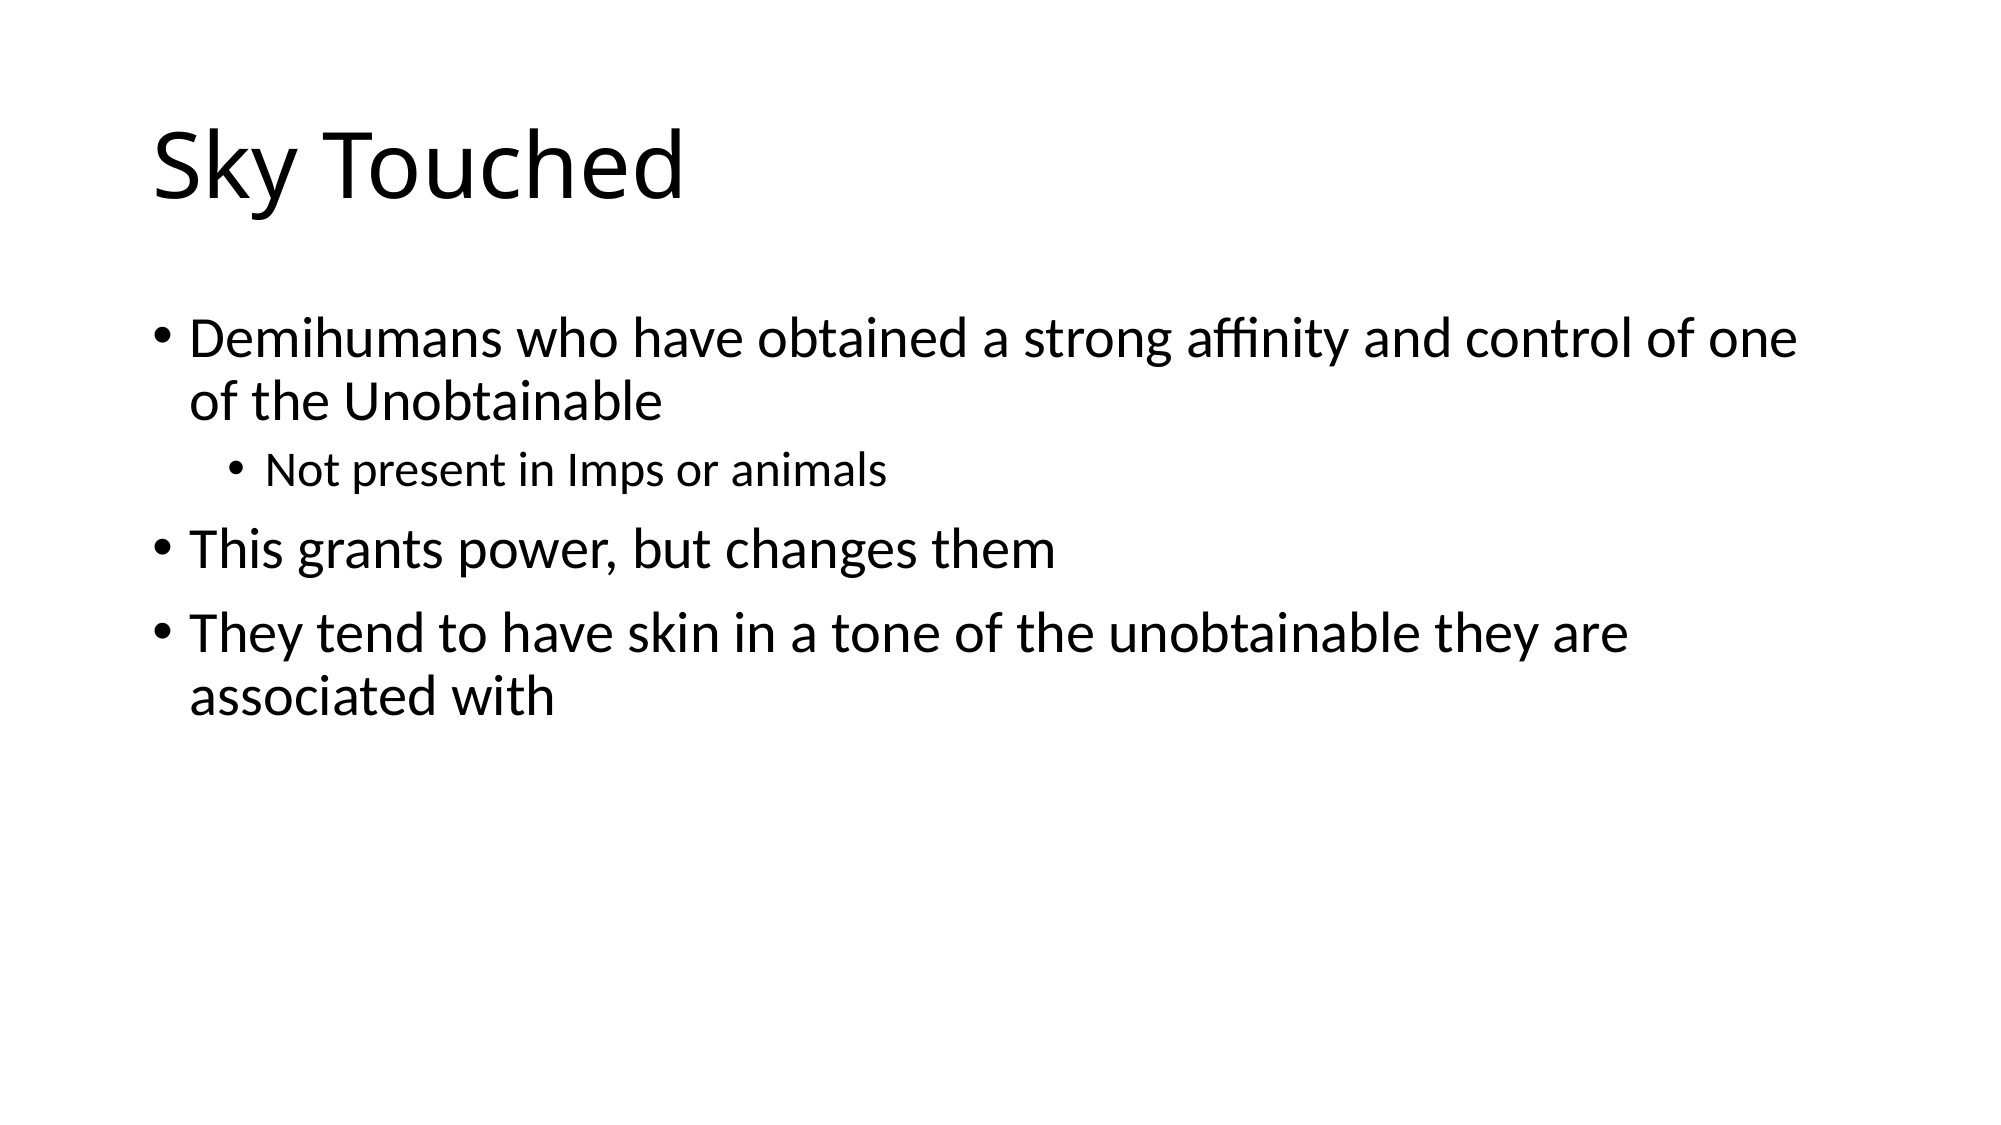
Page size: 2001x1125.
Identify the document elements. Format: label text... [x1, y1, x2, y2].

list Demihumans who have obtained a strong affinity and control of one of the Unobtainable Not present in Imps or animals This grants power, but changes them They tend to have skin in a tone of the unobtainable they are associated with [137, 299, 1863, 1014]
title Sky Touched [137, 59, 1863, 278]
